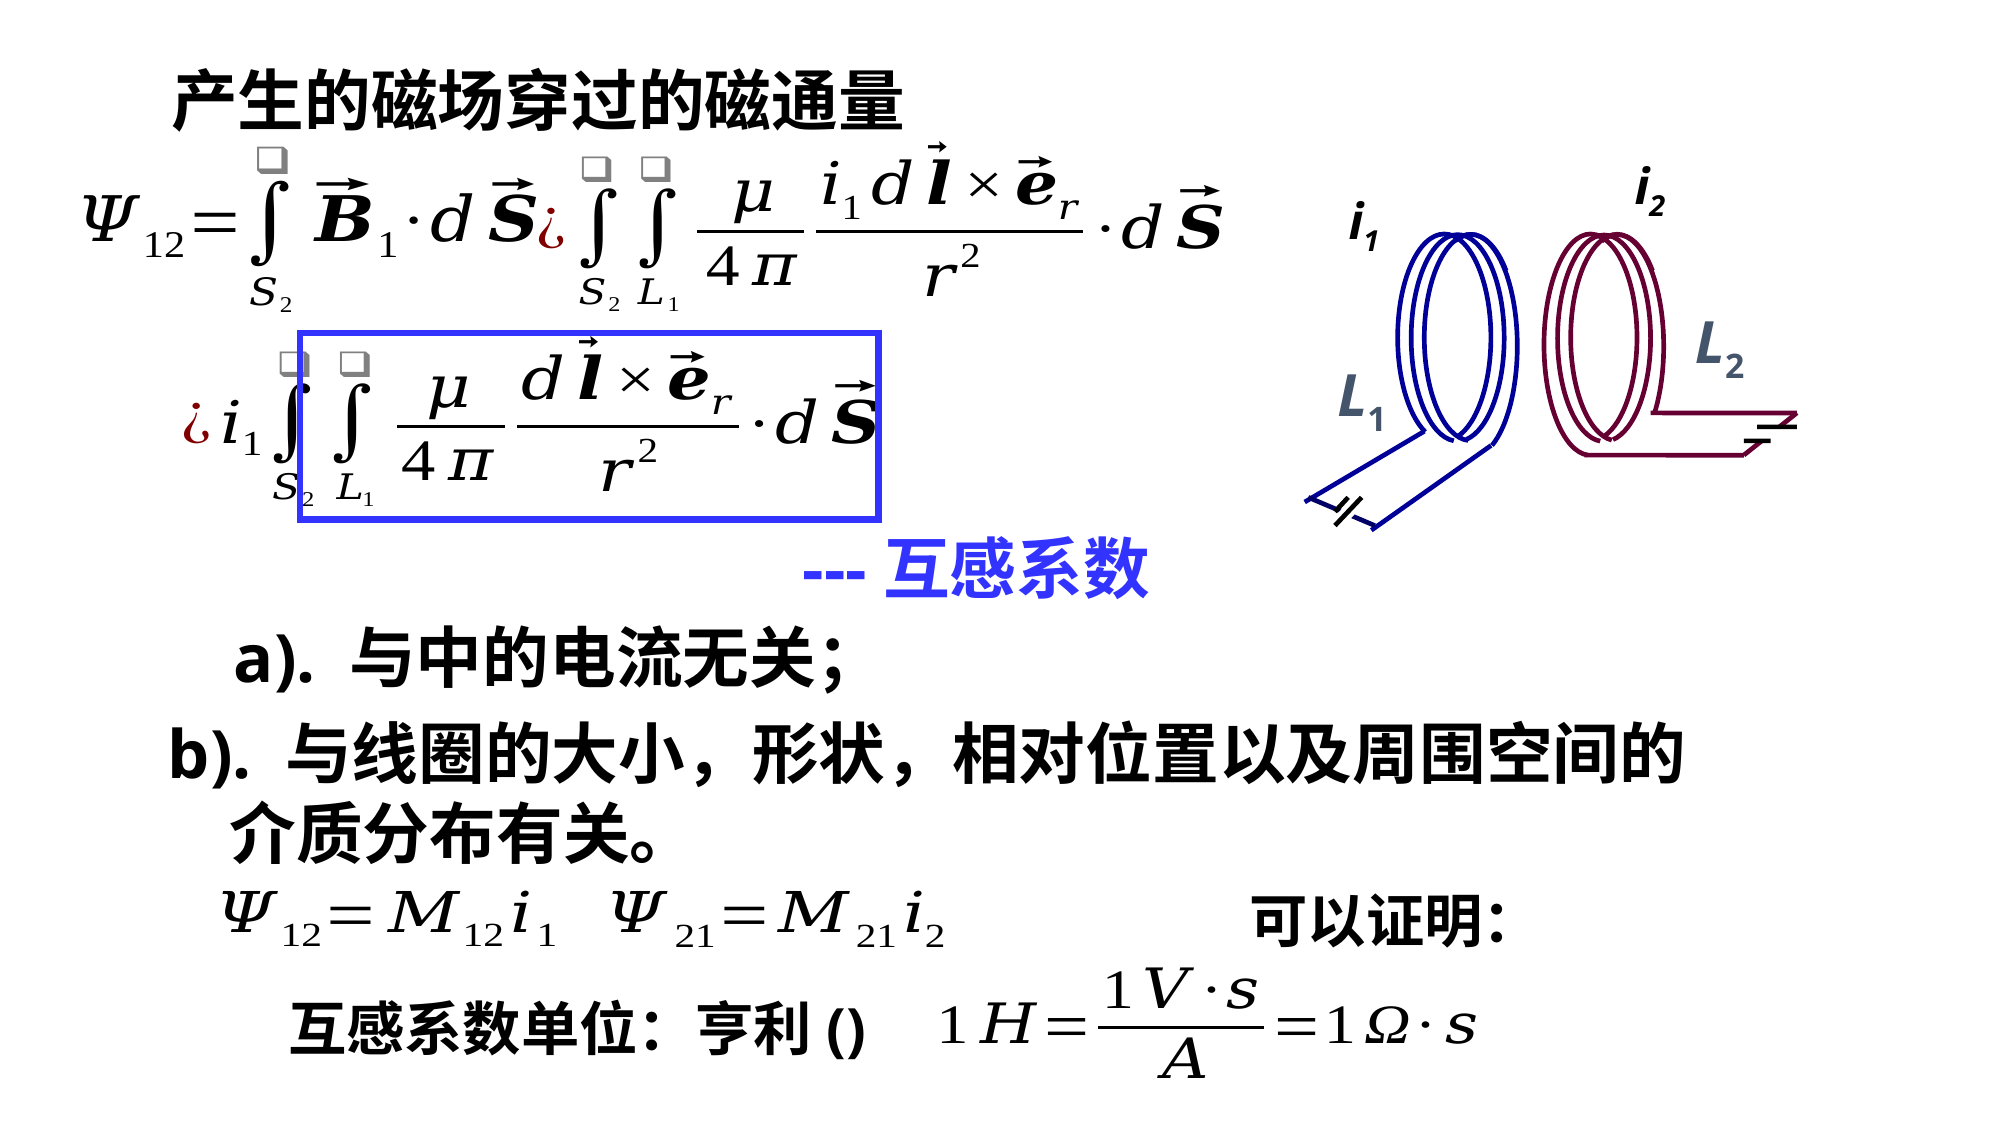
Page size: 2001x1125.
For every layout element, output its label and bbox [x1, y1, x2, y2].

text_box [299, 332, 879, 521]
text_box [1304, 146, 1797, 531]
